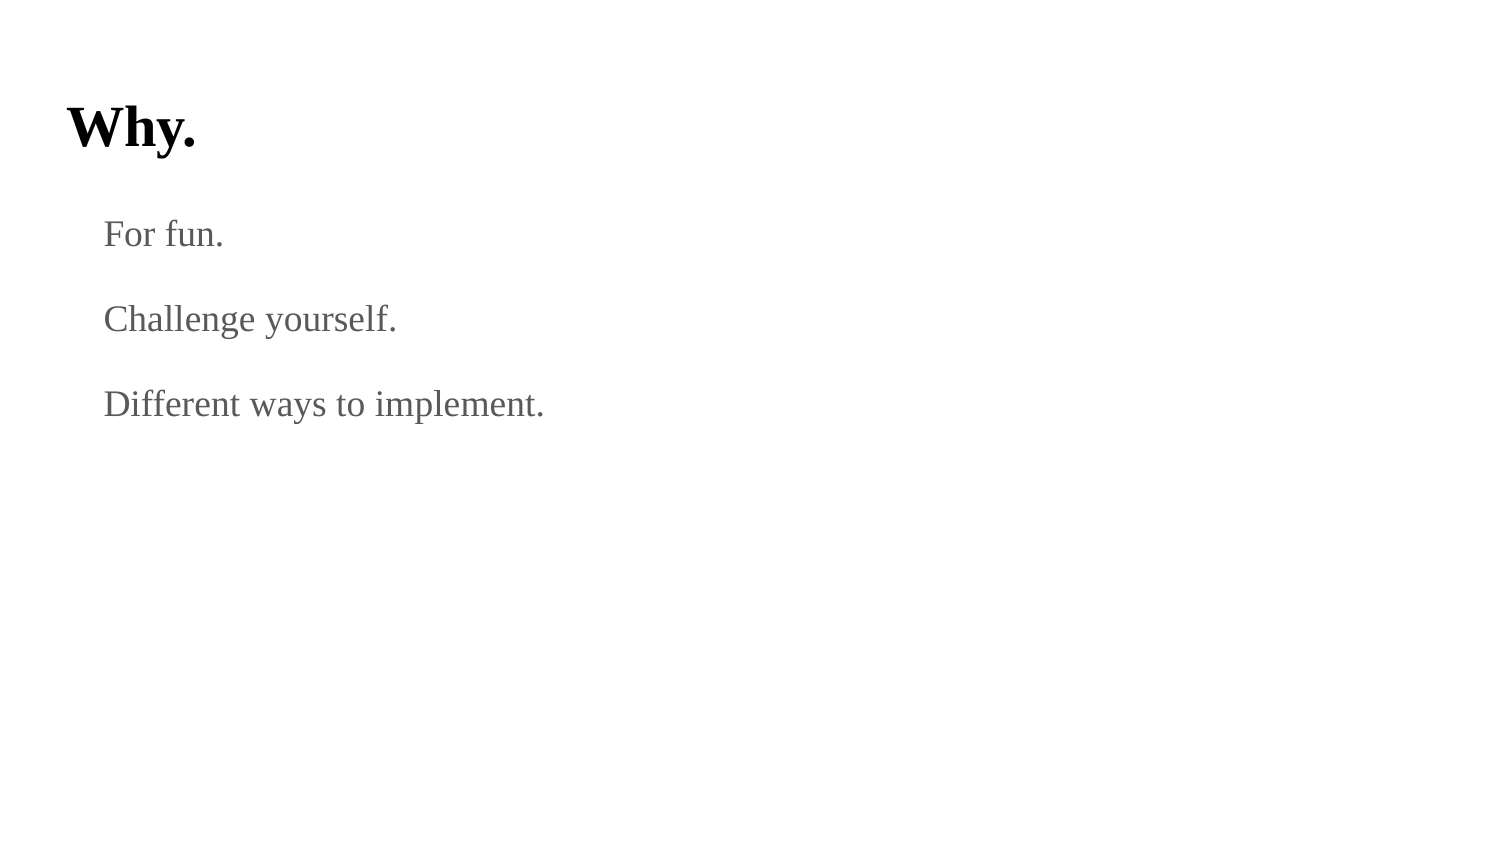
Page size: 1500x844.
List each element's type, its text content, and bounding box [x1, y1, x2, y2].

title Why. [51, 72, 1449, 167]
list For fun. Challenge yourself. Different ways to implement. [51, 187, 1449, 748]
